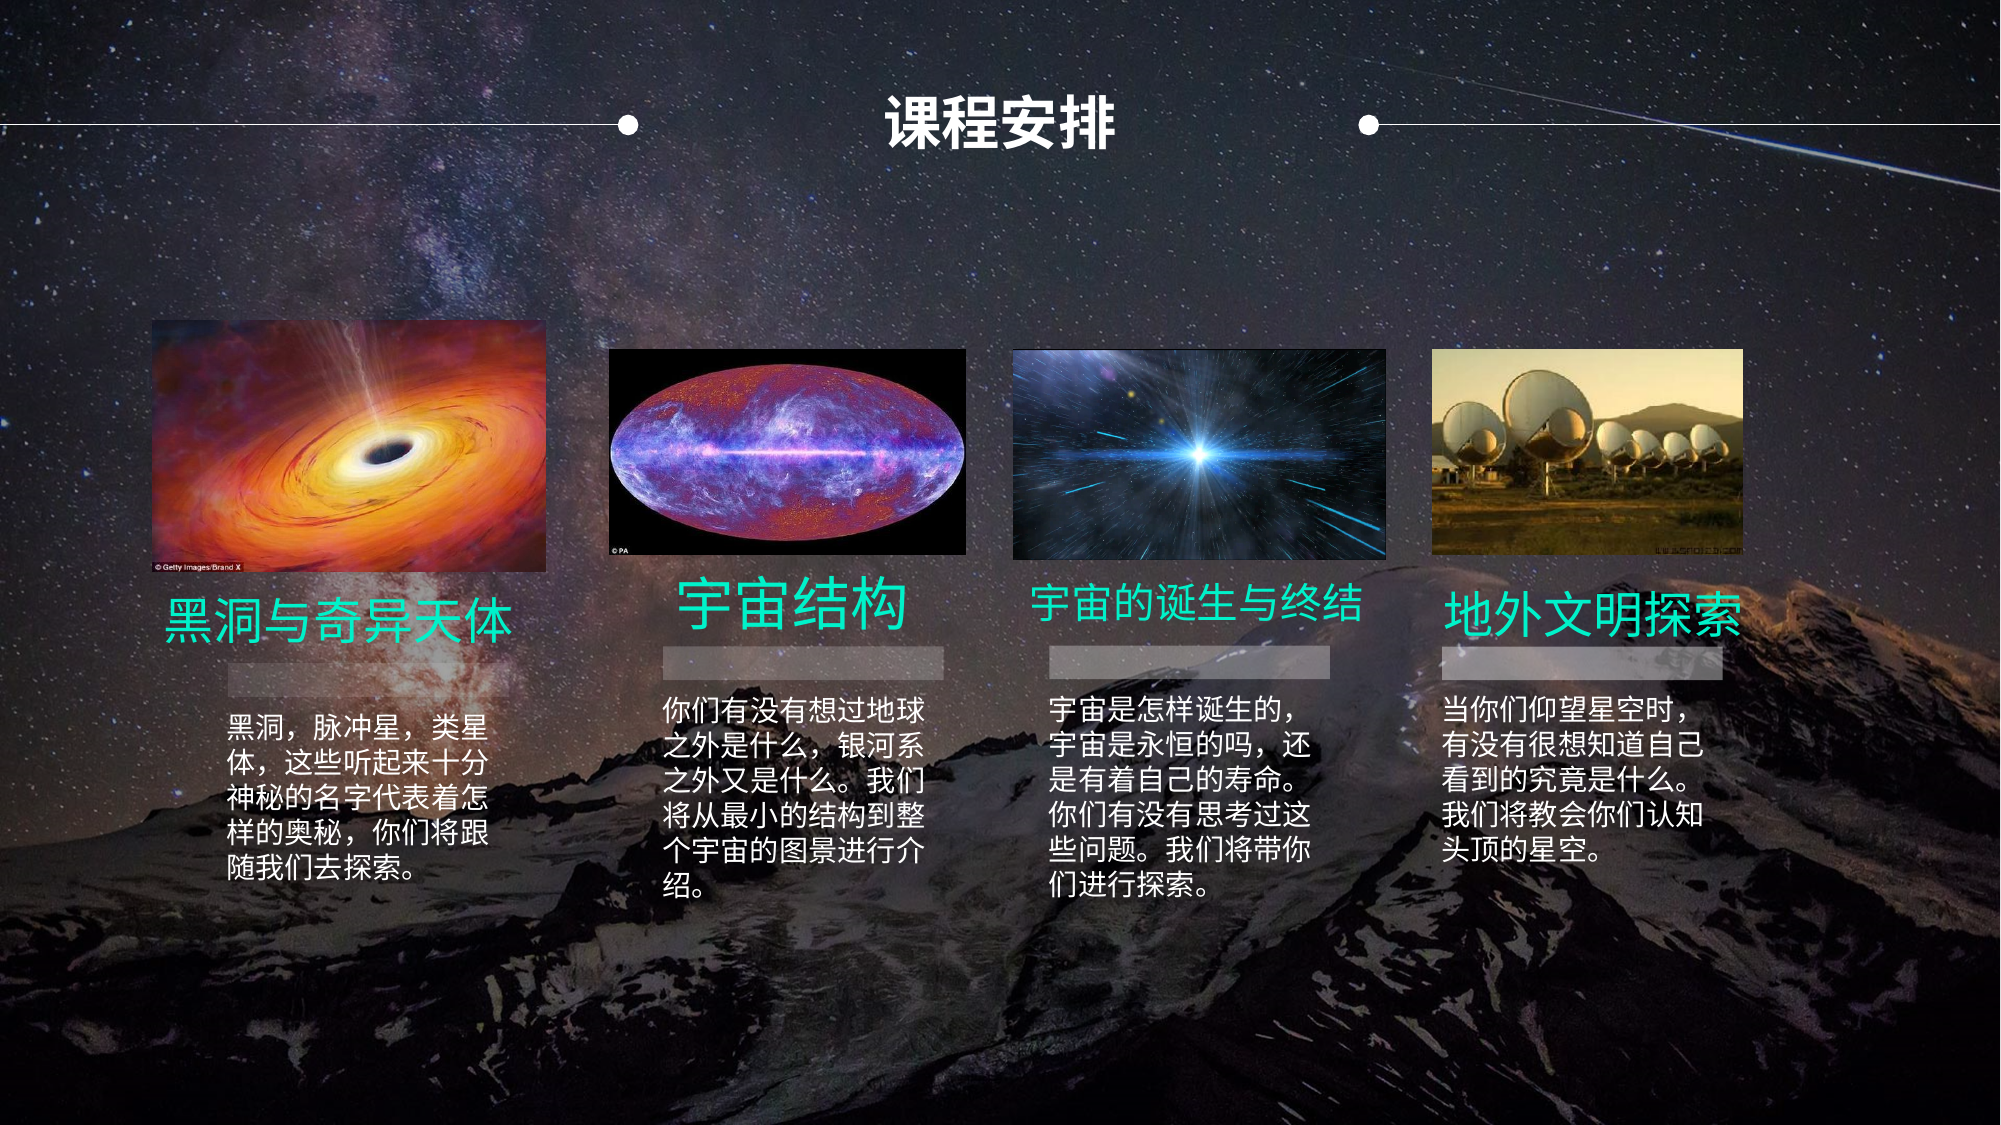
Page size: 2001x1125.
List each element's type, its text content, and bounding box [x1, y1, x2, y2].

list 课程安排 [736, 78, 1264, 172]
text_box [662, 645, 945, 681]
text_box 你们有没有想过地球之外是什么，银河系之外又是什么。我们将从最小的结构到整个宇宙的图景进行介绍。 [647, 685, 966, 910]
text_box 宇宙是怎样诞生的，宇宙是永恒的吗，还是有着自己的寿命。你们有没有思考过这些问题。我们将带你们进行探索。 [1034, 684, 1352, 909]
text_box 黑洞，脉冲星，类星体，这些听起来十分神秘的名字代表着怎样的奥秘，你们将跟随我们去探索。 [211, 701, 529, 892]
text_box 地外文明探索 [1428, 575, 1759, 651]
text_box 当你们仰望星空时，有没有很想知道自己看到的究竟是什么。我们将教会你们认知头顶的星空。 [1426, 684, 1745, 874]
text_box 宇宙结构 [661, 560, 924, 645]
text_box [227, 662, 510, 698]
text_box 黑洞与奇异天体 [148, 581, 529, 657]
text_box 宇宙的诞生与终结 [1015, 569, 1379, 635]
text_box [1441, 651, 1724, 681]
picture [0, 0, 2001, 1125]
text_box [1048, 644, 1331, 680]
